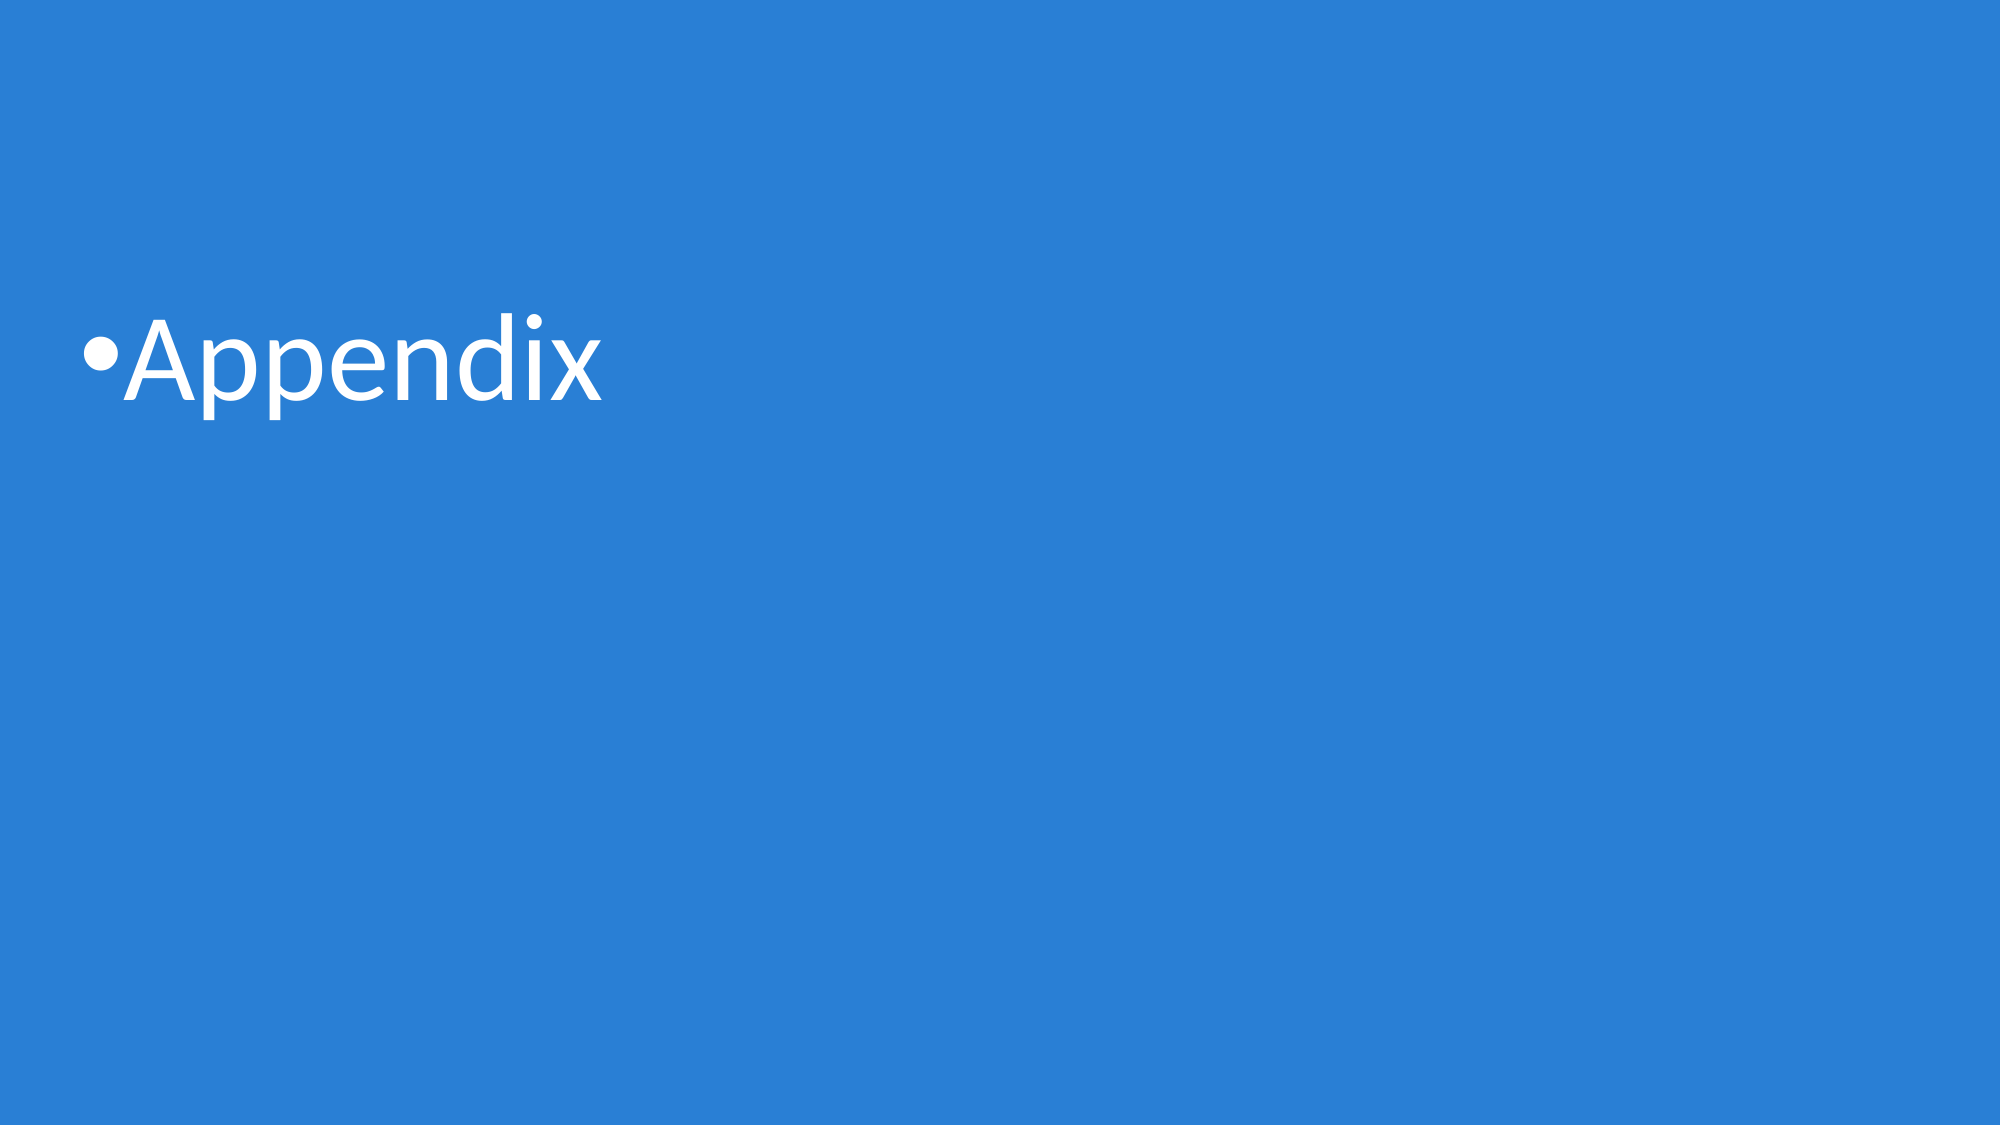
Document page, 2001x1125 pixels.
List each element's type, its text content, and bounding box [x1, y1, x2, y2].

list Appendix [79, 292, 1880, 480]
